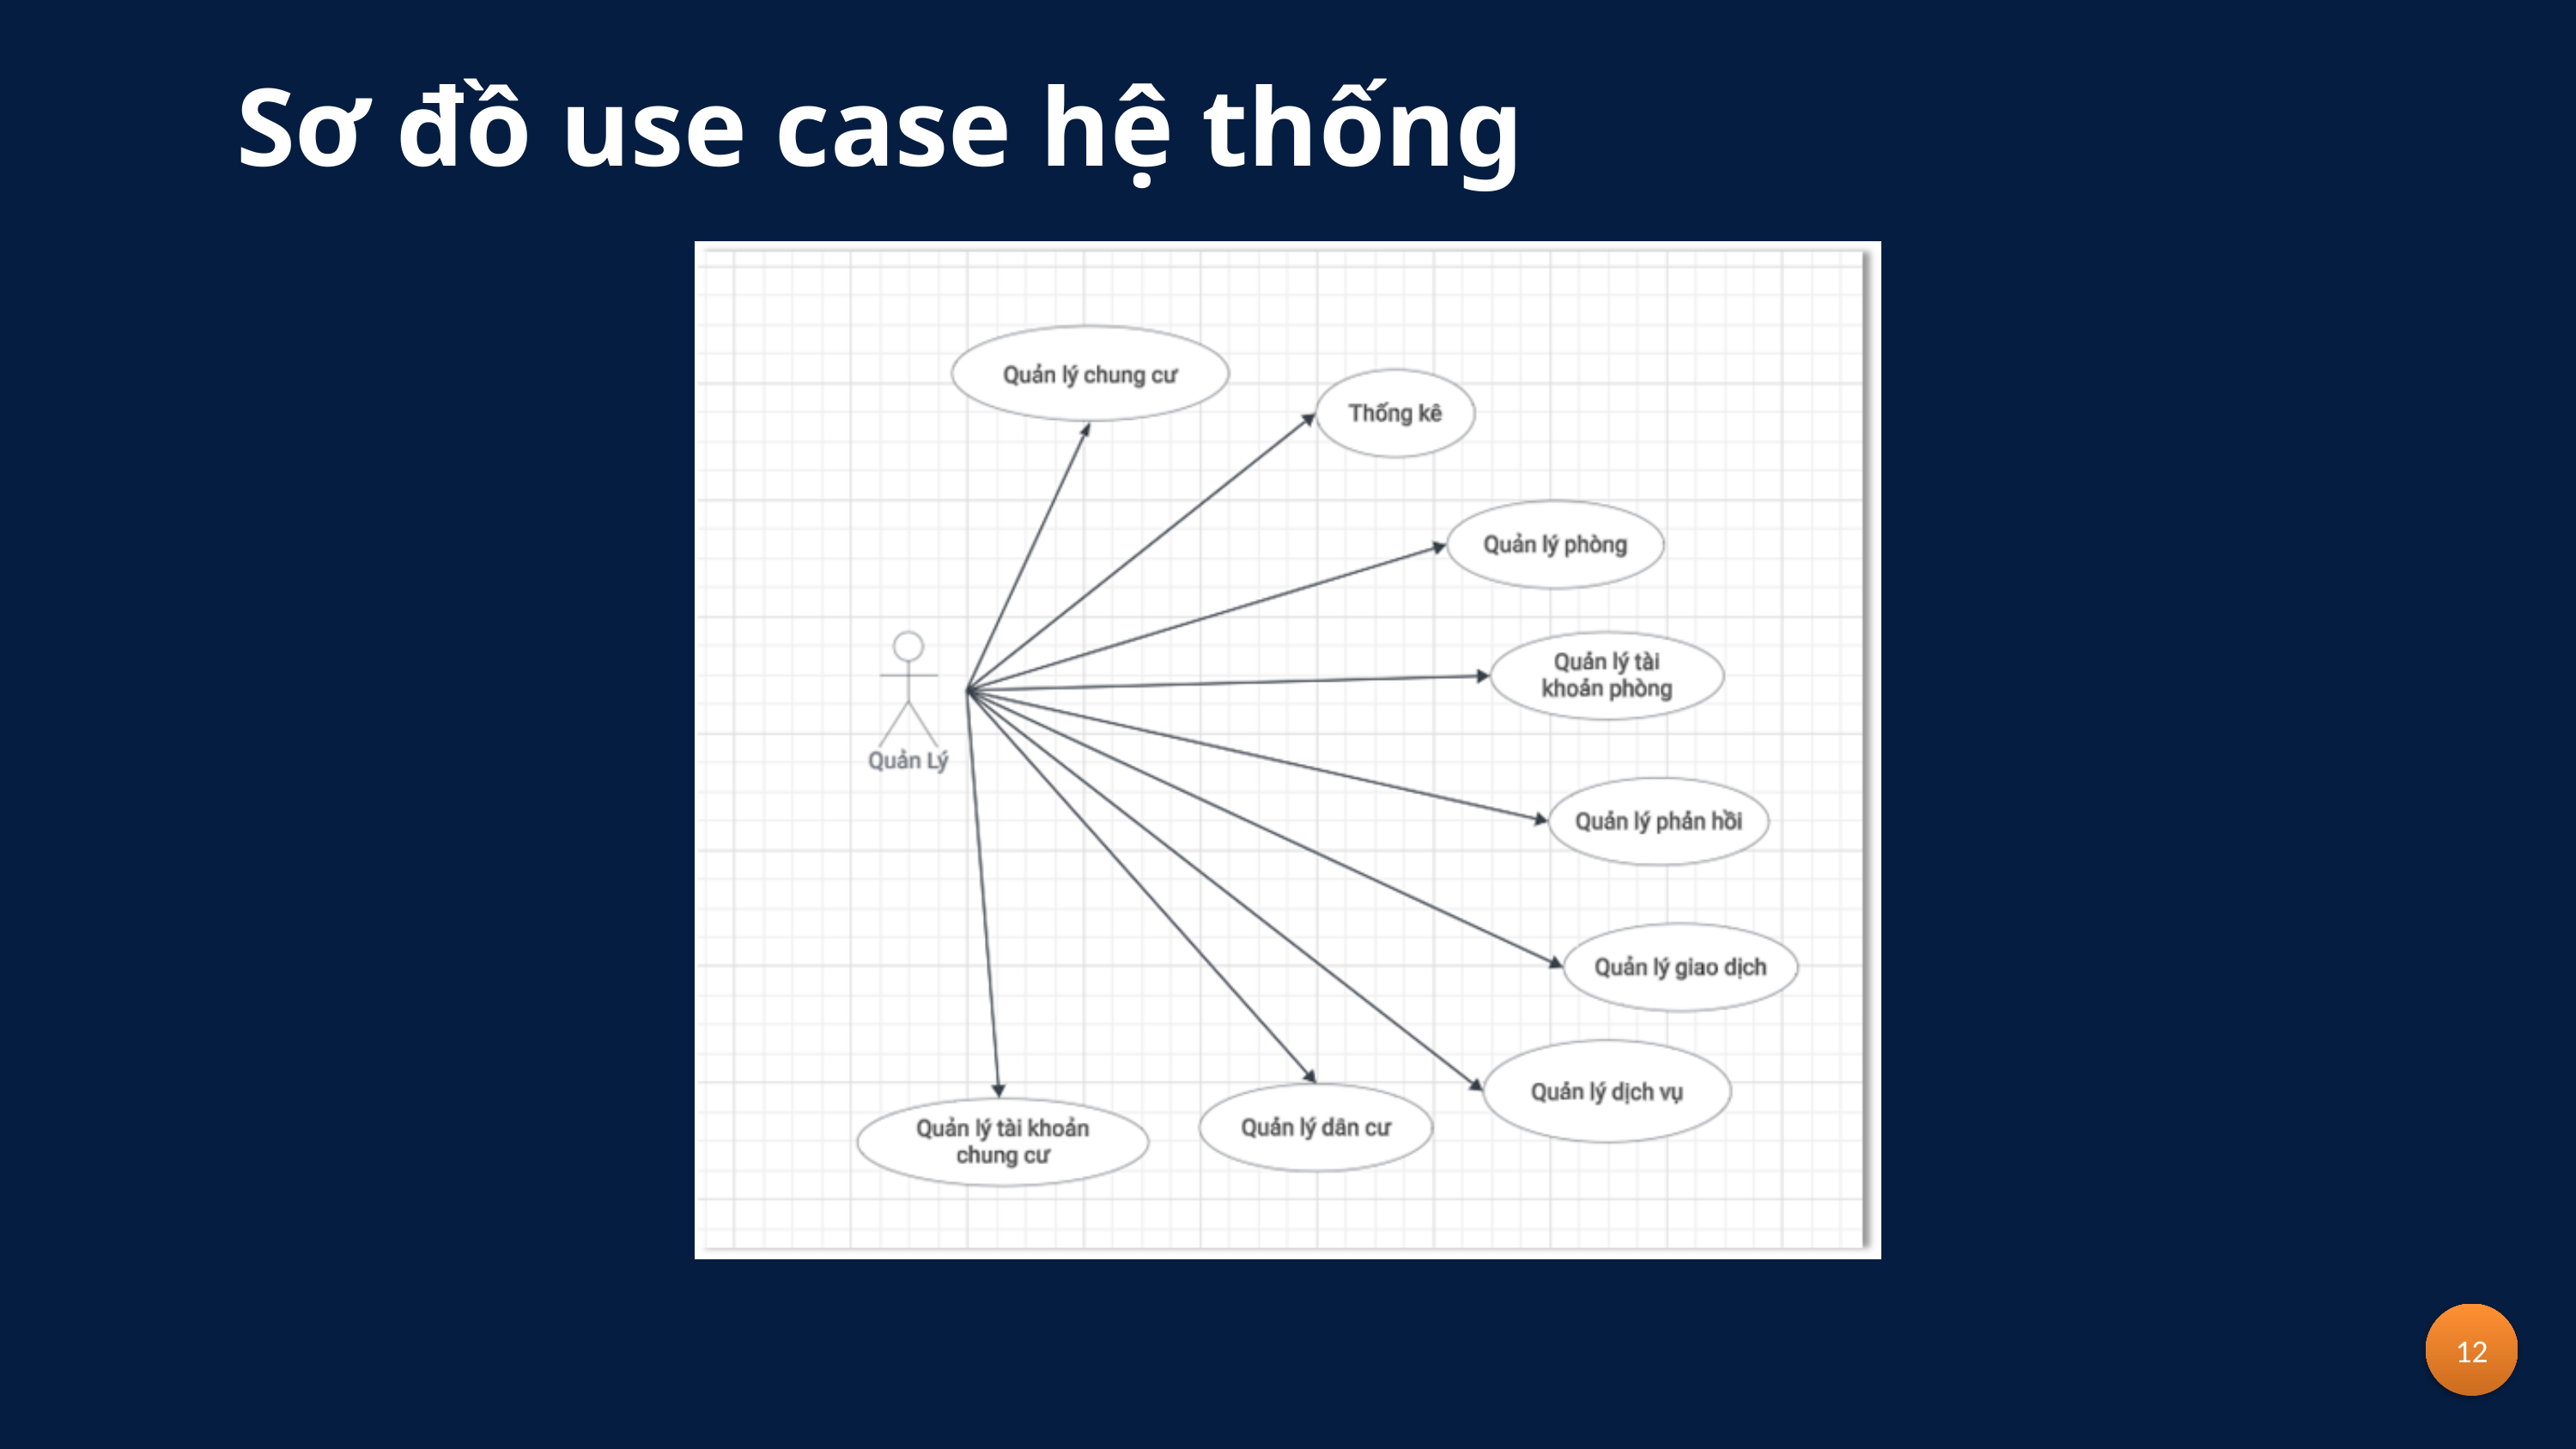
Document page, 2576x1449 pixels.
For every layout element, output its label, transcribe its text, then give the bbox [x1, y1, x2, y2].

text_box 12 [2425, 1303, 2518, 1397]
text_box Sơ đồ use case hệ thống [236, 46, 1696, 188]
picture [695, 240, 1881, 1259]
